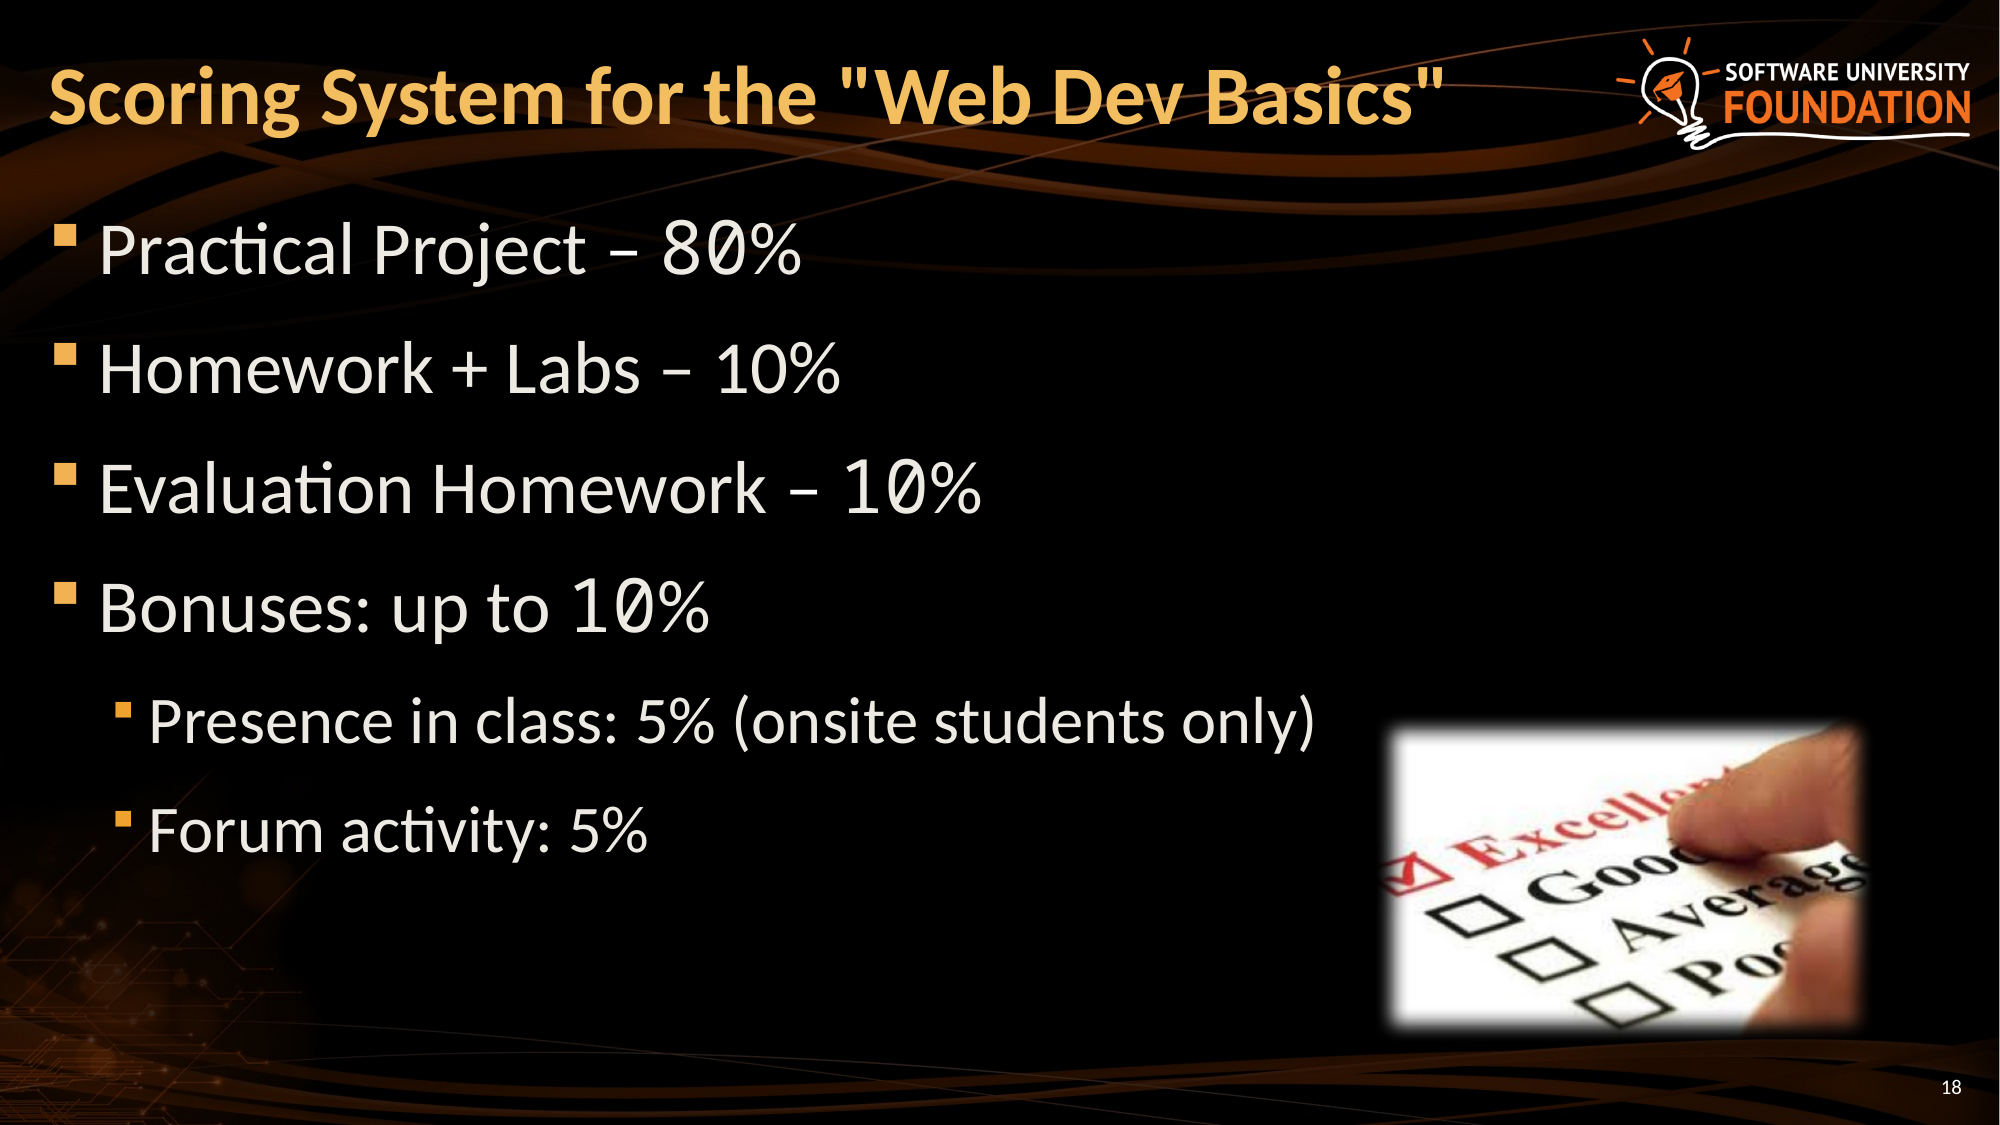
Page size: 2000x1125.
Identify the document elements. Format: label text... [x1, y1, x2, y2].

picture [0, 0, 2000, 1125]
title Scoring System for the "Web Dev Basics" [30, 6, 1602, 189]
list Practical Project – 80% Homework + Labs – 10% Evaluation Homework – 10% Bonuses: up to 10% Presence in class: 5% (onsite students only) Forum activity: 5% [31, 188, 1968, 1103]
